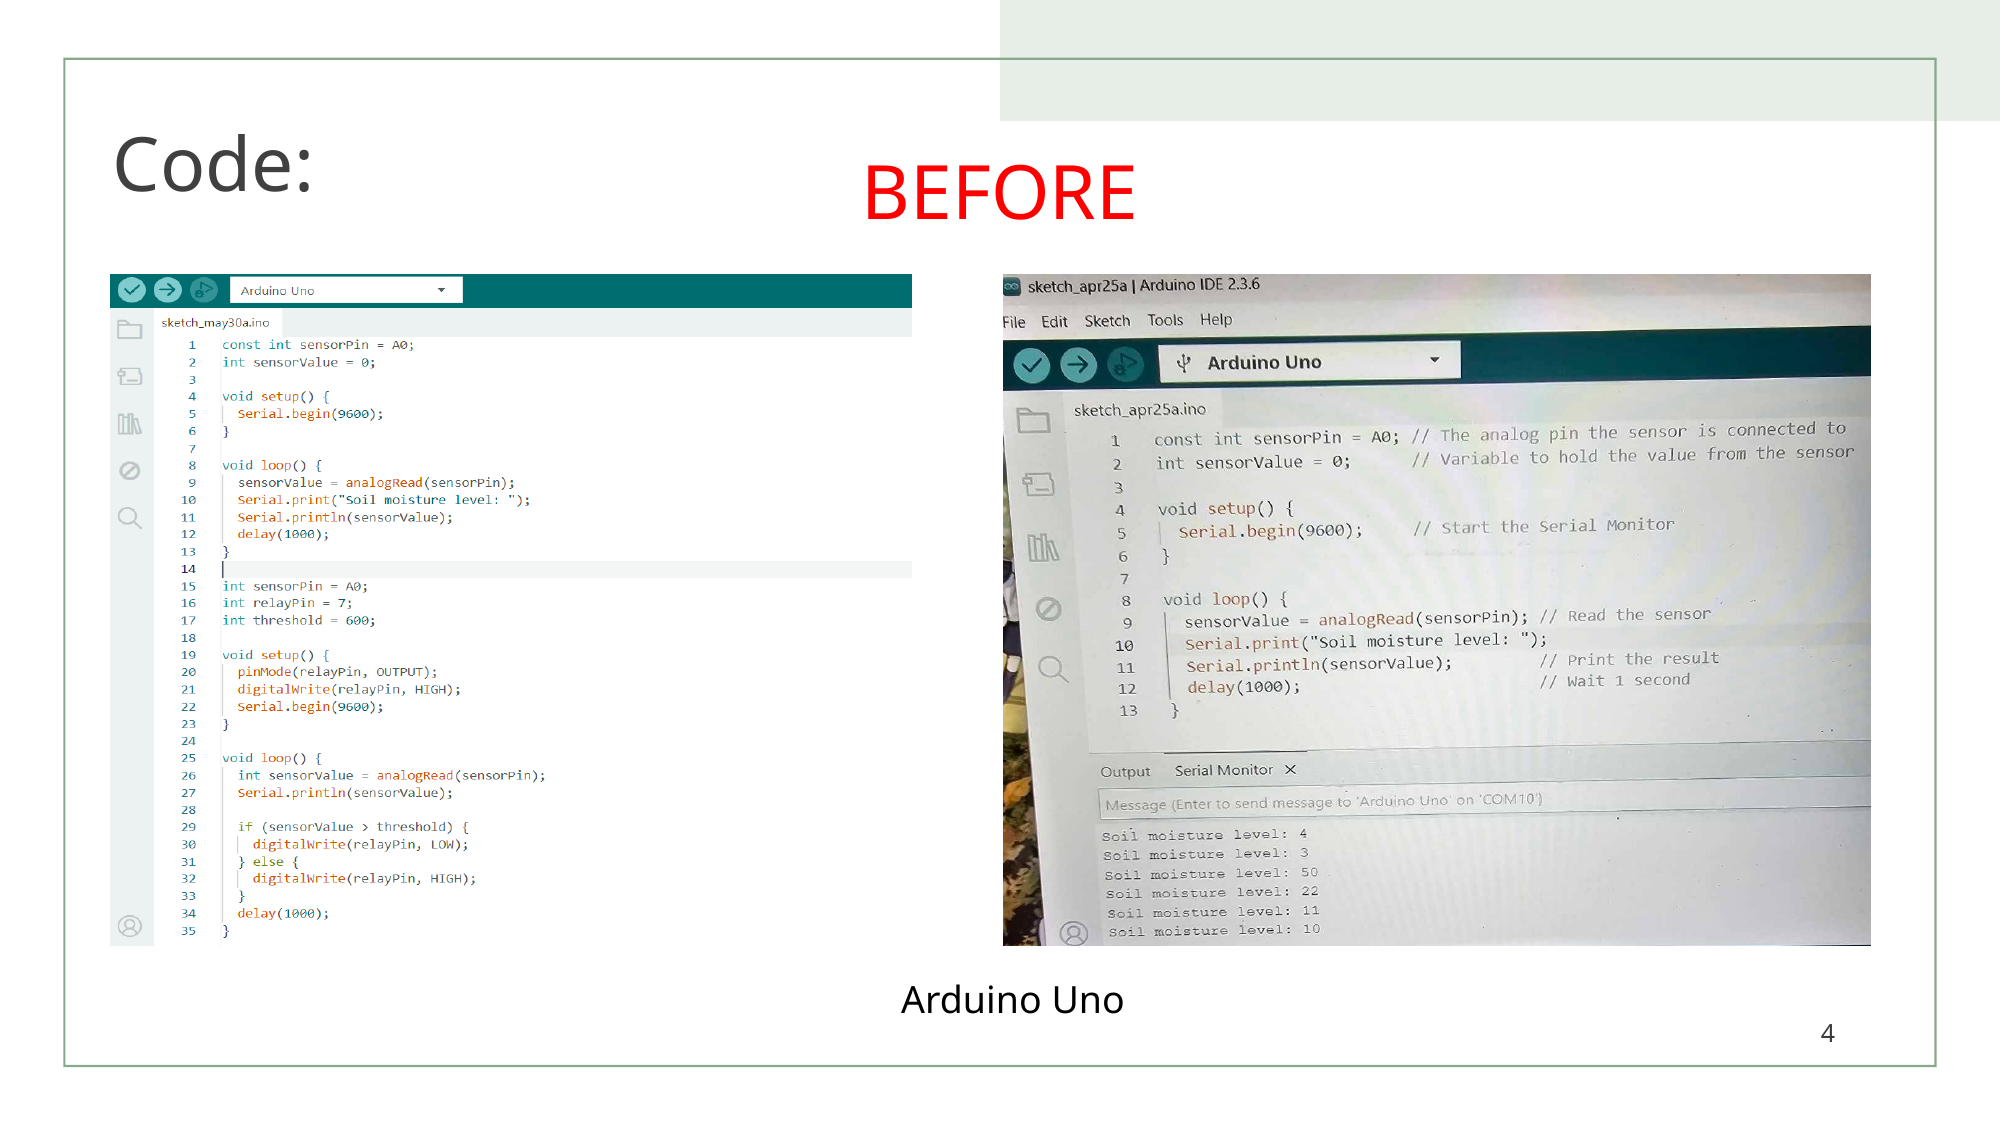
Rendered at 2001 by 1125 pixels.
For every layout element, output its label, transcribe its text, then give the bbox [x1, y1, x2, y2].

picture [110, 274, 912, 946]
slide_number 4 [1400, 1004, 1850, 1064]
text_box Arduino Uno [808, 968, 1219, 1029]
picture [1003, 274, 1871, 946]
title Code: [97, 0, 773, 580]
text_box BEFORE [725, 136, 1275, 242]
